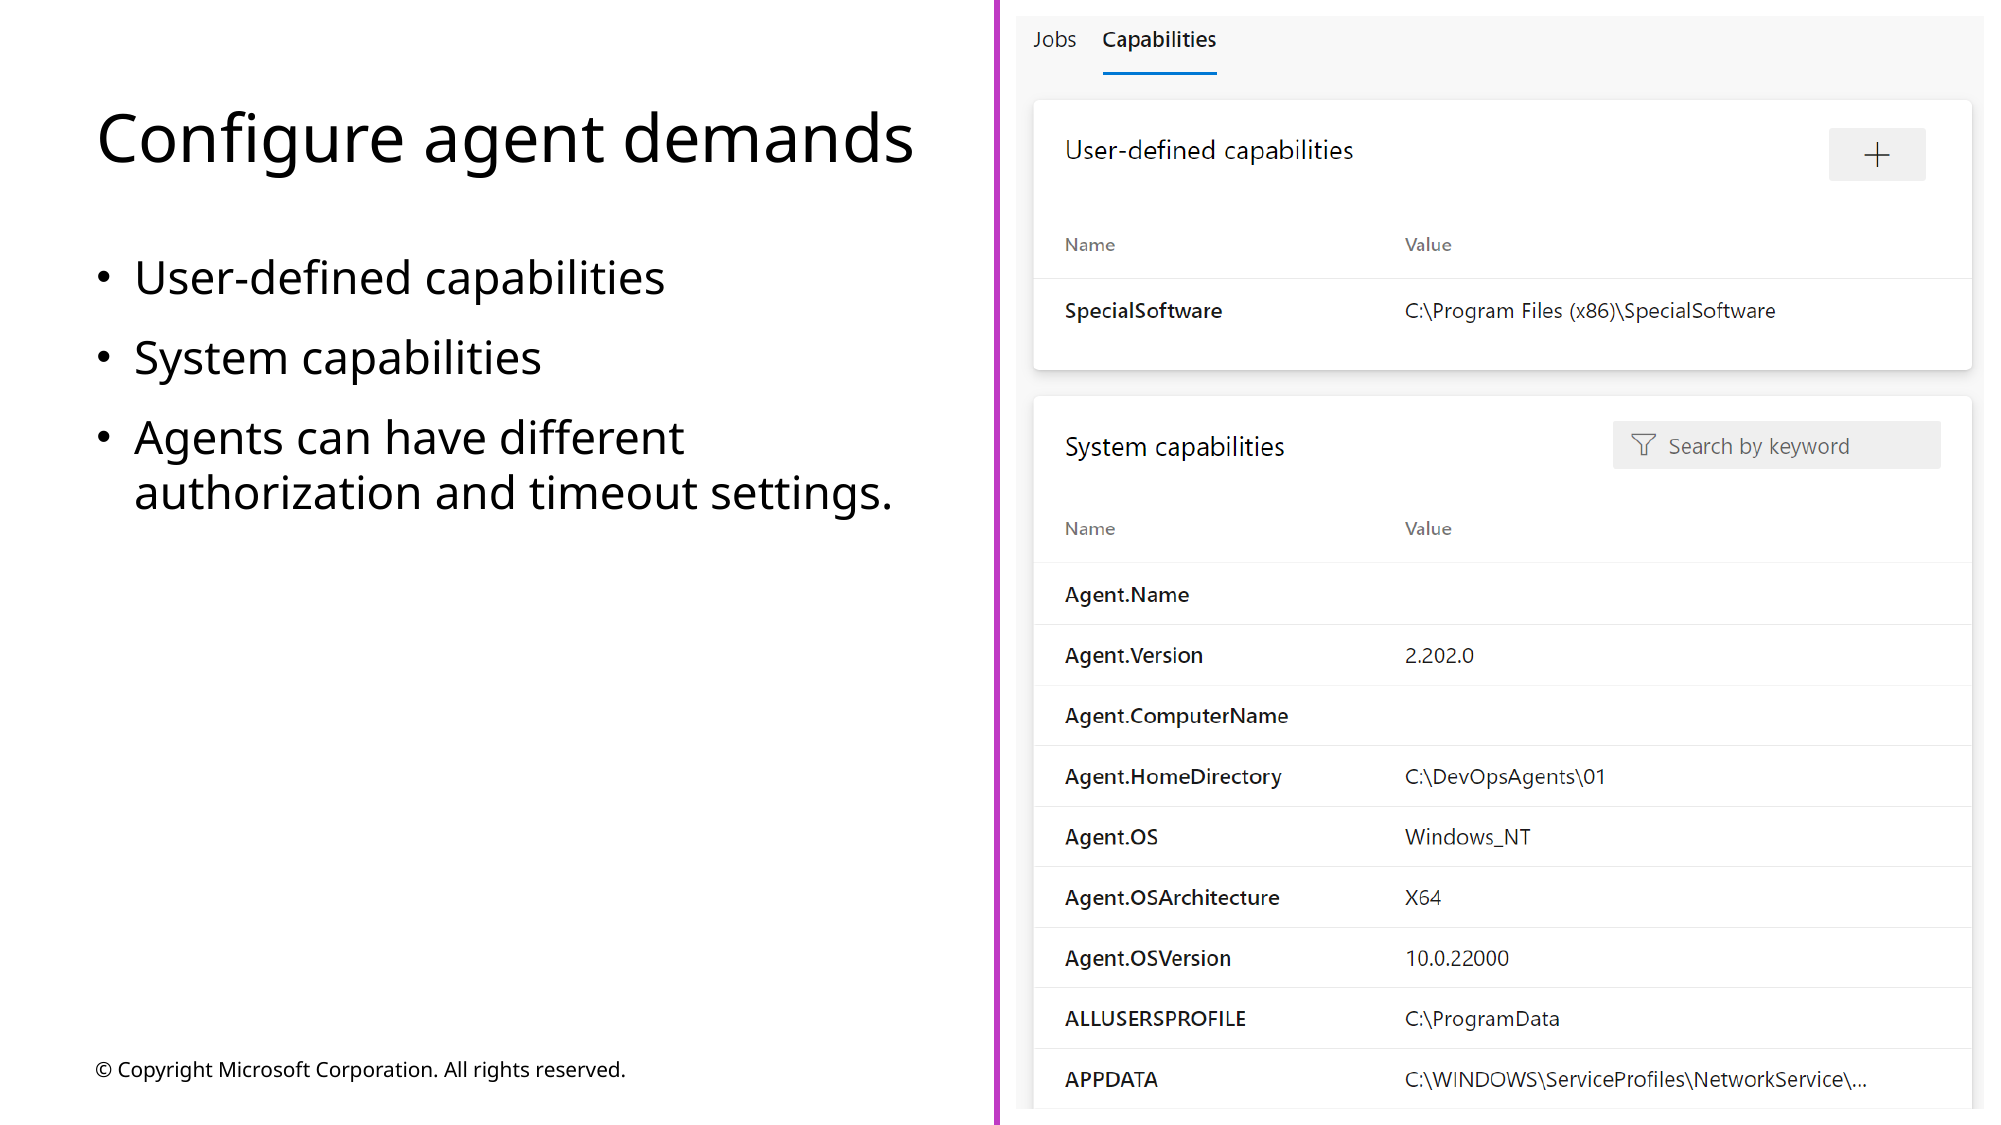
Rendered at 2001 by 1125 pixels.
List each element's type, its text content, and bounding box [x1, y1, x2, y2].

picture [999, 0, 2000, 1125]
title Configure agent demands [96, 96, 927, 208]
text_box User-defined capabilities System capabilities Agents can have different authorization and timeout settings. [96, 249, 962, 519]
